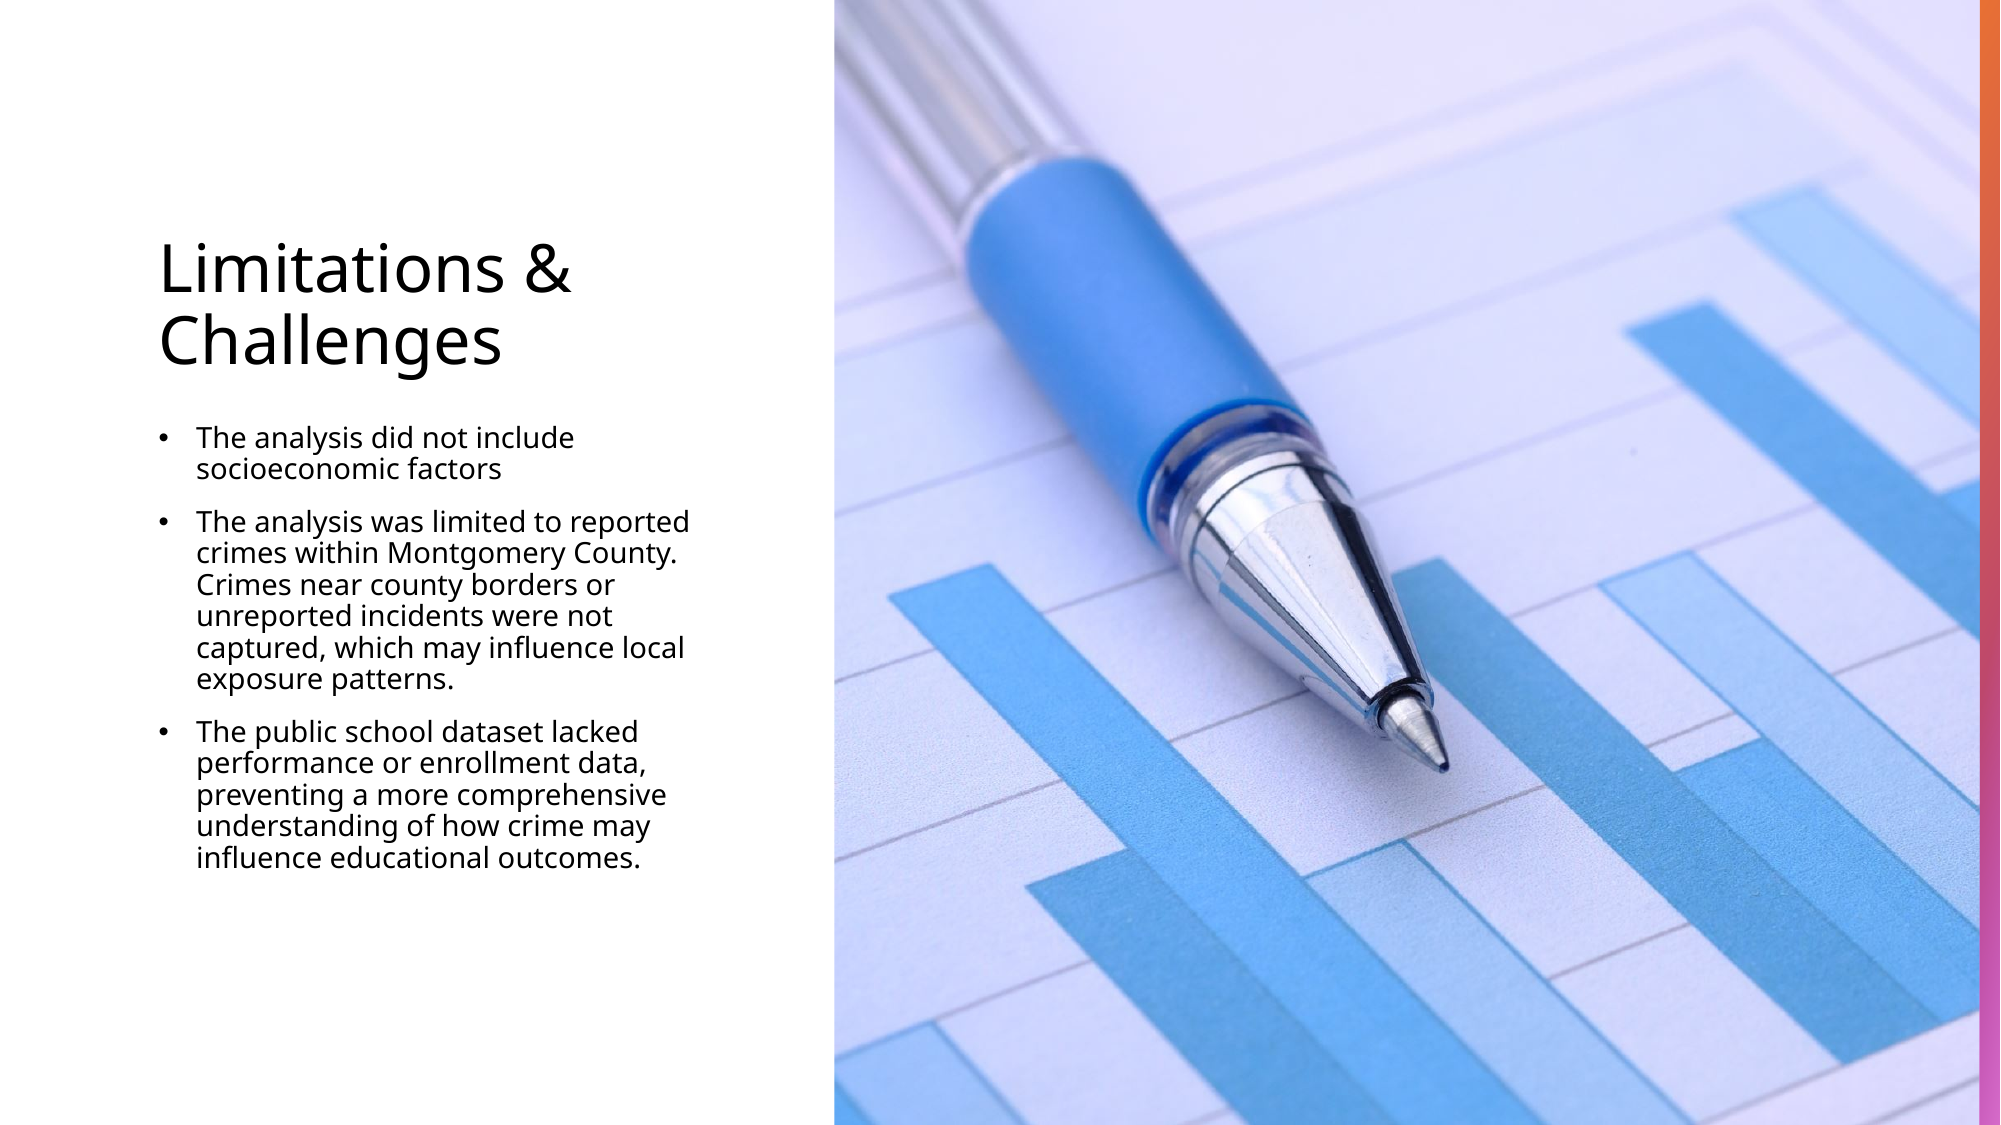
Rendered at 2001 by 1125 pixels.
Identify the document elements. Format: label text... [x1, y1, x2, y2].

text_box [1979, 0, 2000, 1125]
title Limitations & Challenges [143, 121, 711, 387]
picture [833, 0, 1979, 1125]
list The analysis did not include socioeconomic factors The analysis was limited to reported crimes within Montgomery County. Crimes near county borders or unreported incidents were not captured, which may influence local exposure patterns. The public school dataset lacked performance or enrollment data, preventing a more comprehensive understanding of how crime may influence educational outcomes. [143, 415, 711, 982]
